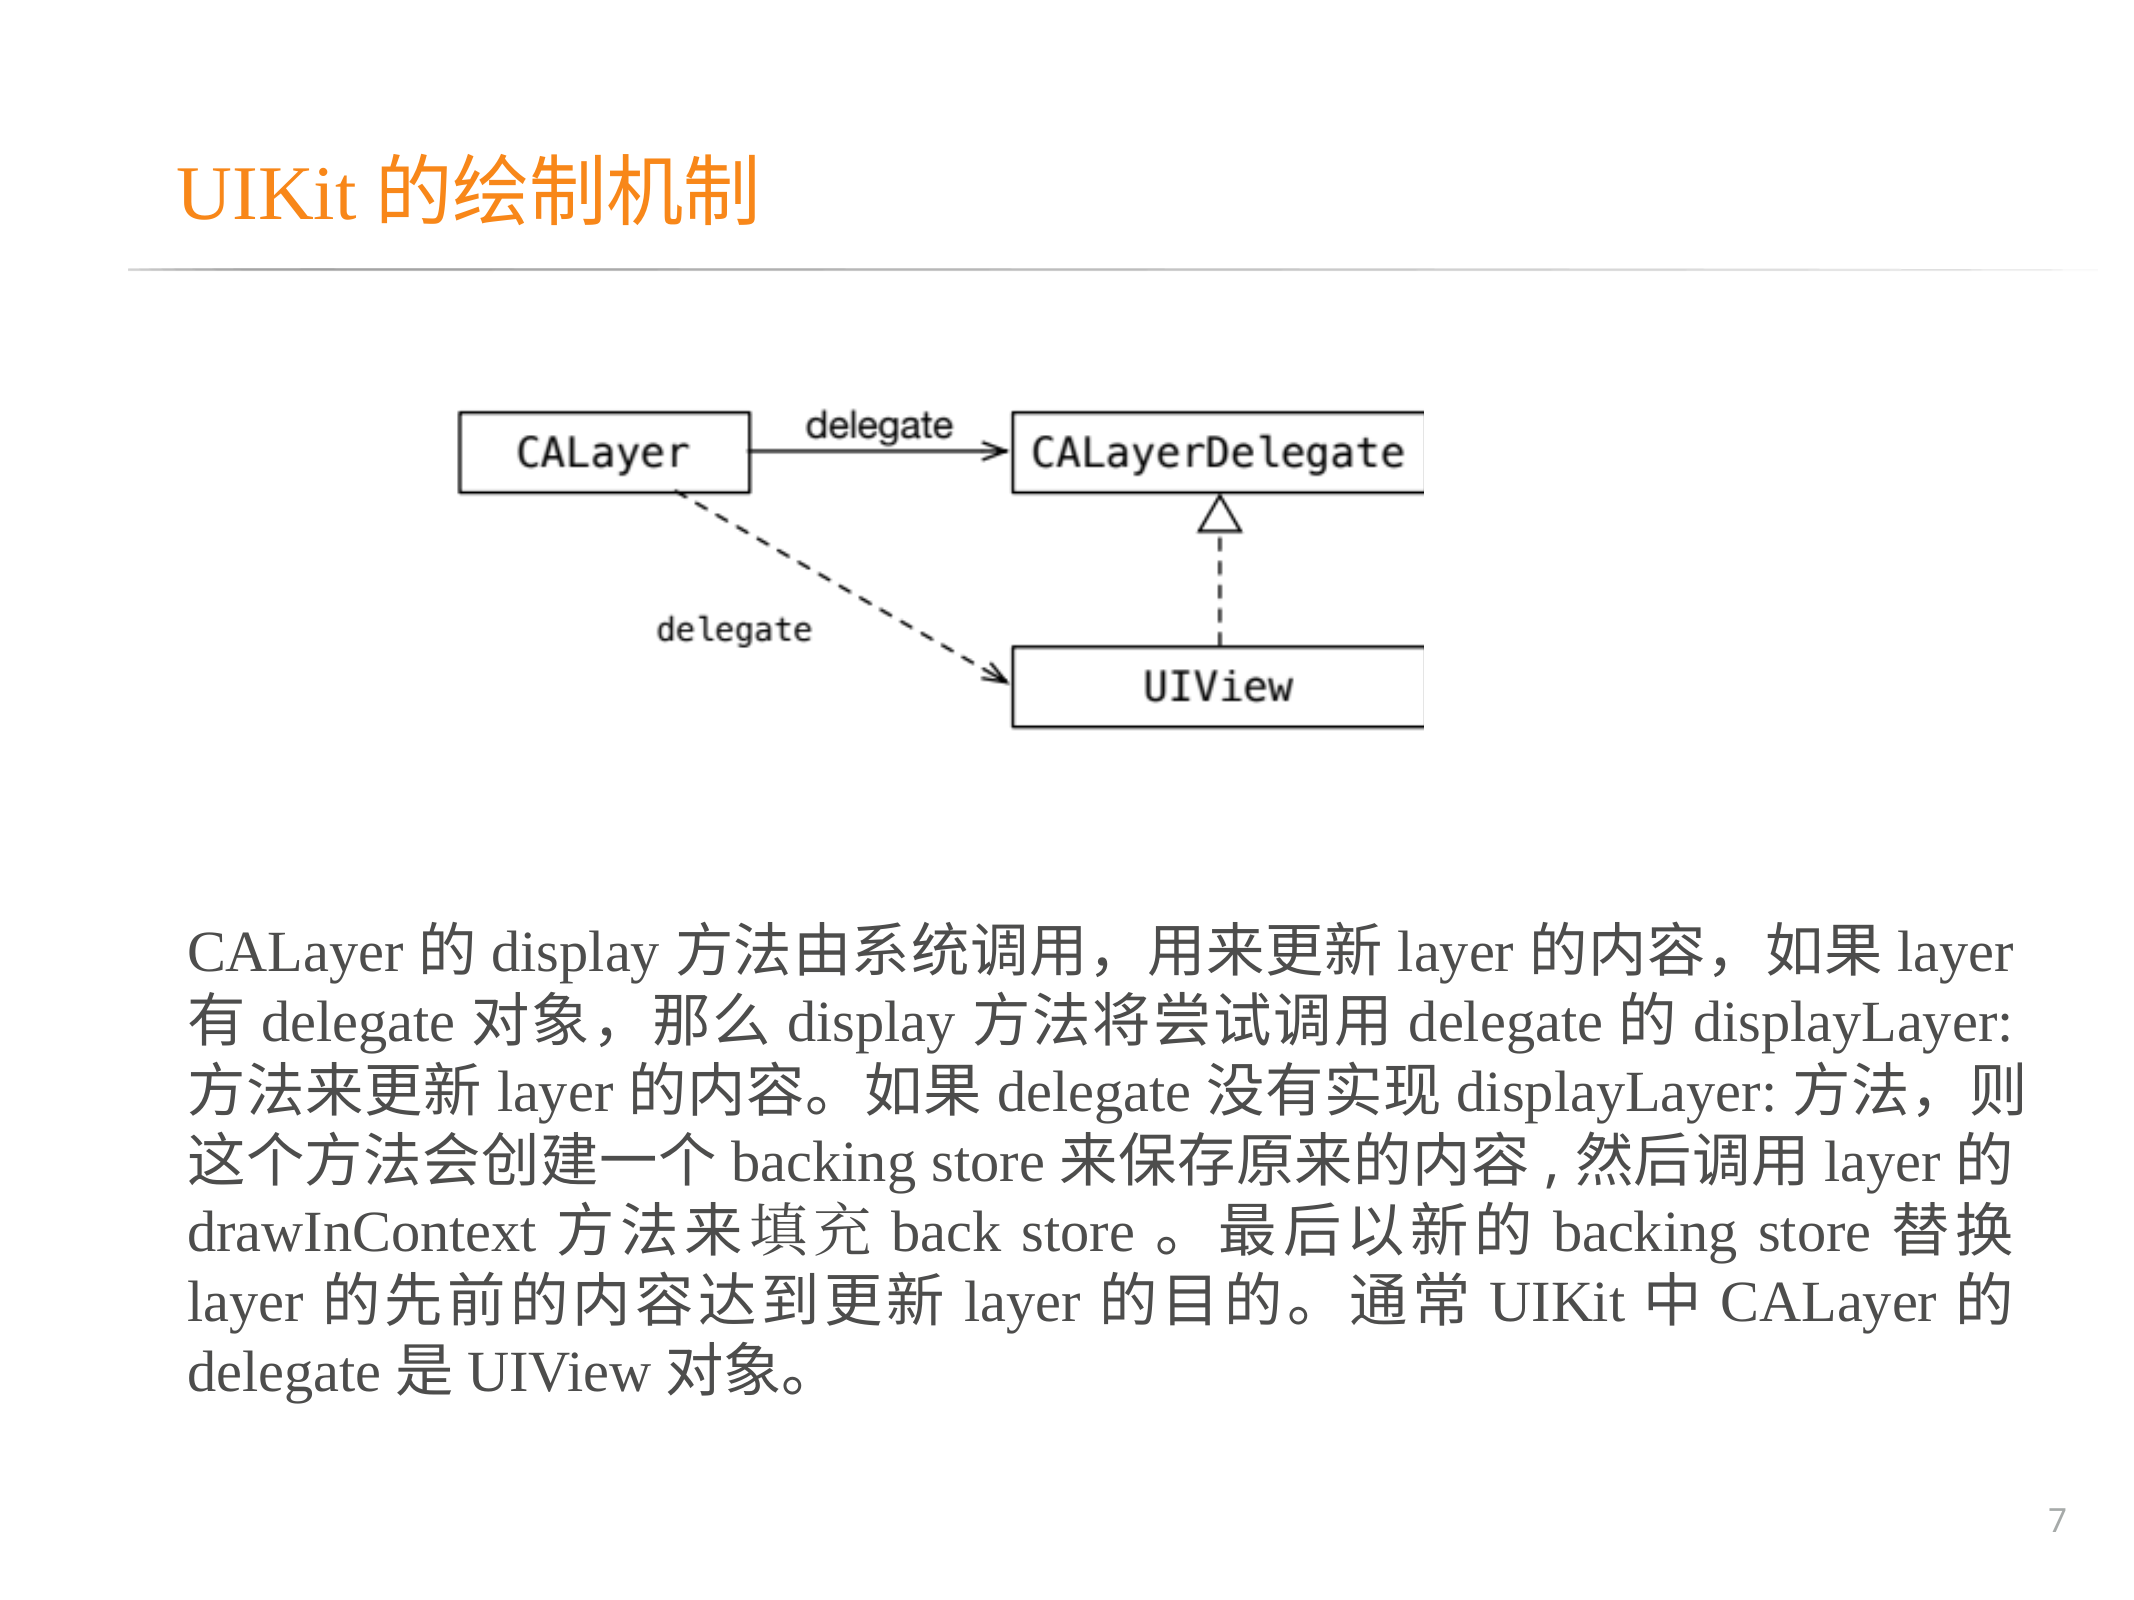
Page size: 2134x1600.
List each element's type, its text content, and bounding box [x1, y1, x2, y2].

picture [128, 268, 2098, 273]
title UIKit的绘制机制 [172, 137, 1955, 240]
picture [456, 384, 1425, 733]
text_box CALayer的display方法由系统调用，用来更新layer的内容，如果layer有delegate对象，那么display方法将尝试调用delegate的displayLayer:方法来更新layer的内容。如果delegate没有实现displayLayer:方法，则这个方法会创建一个backing store来保存原来的内容,然后调用layer的drawInContext方法来填充back store。最后以新的backing store替换layer的先前的内容达到更新layer的目的。通常UIKit中CALayer的delegate是UIView对象。 [172, 905, 2043, 1411]
slide_number 7 [2042, 1495, 2073, 1544]
